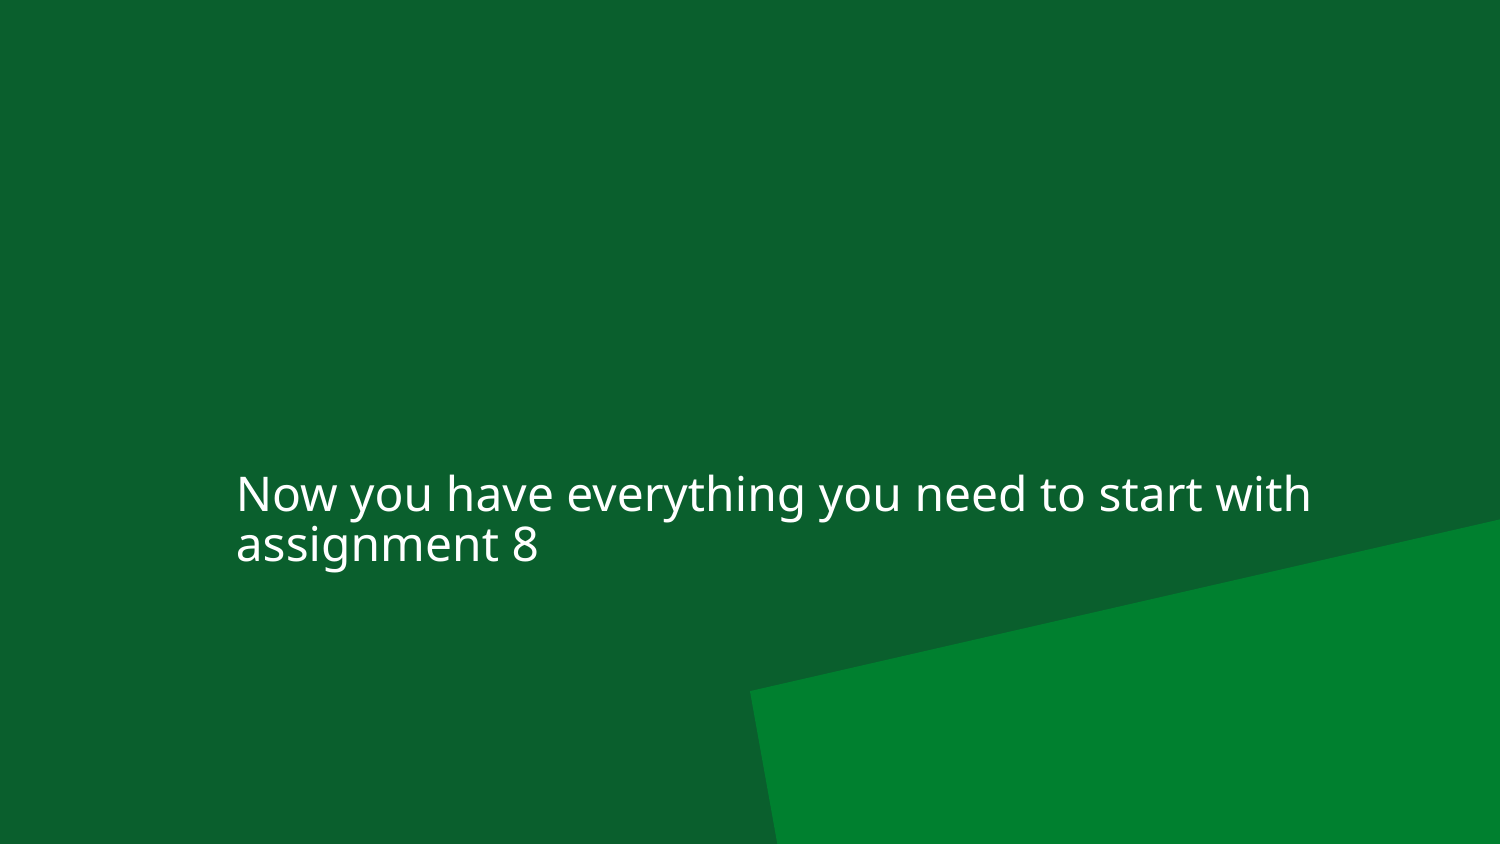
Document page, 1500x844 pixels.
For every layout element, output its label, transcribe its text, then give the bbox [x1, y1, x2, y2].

title Now you have everything you need to start with assignment 8 [235, 319, 1423, 729]
